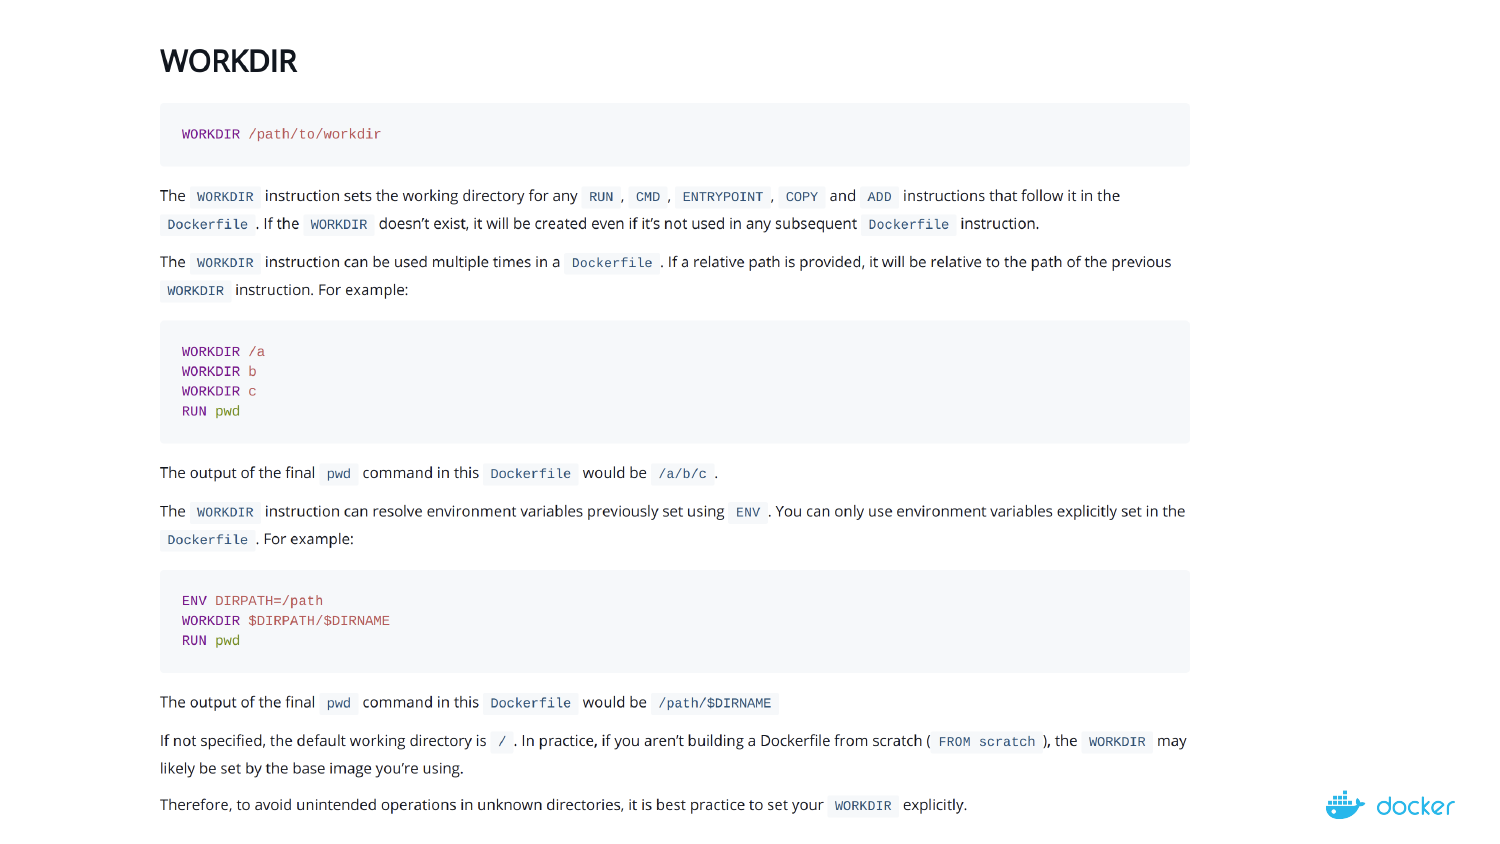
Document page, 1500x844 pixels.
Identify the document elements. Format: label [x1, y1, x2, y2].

picture [1325, 788, 1456, 820]
picture [135, 20, 1291, 837]
